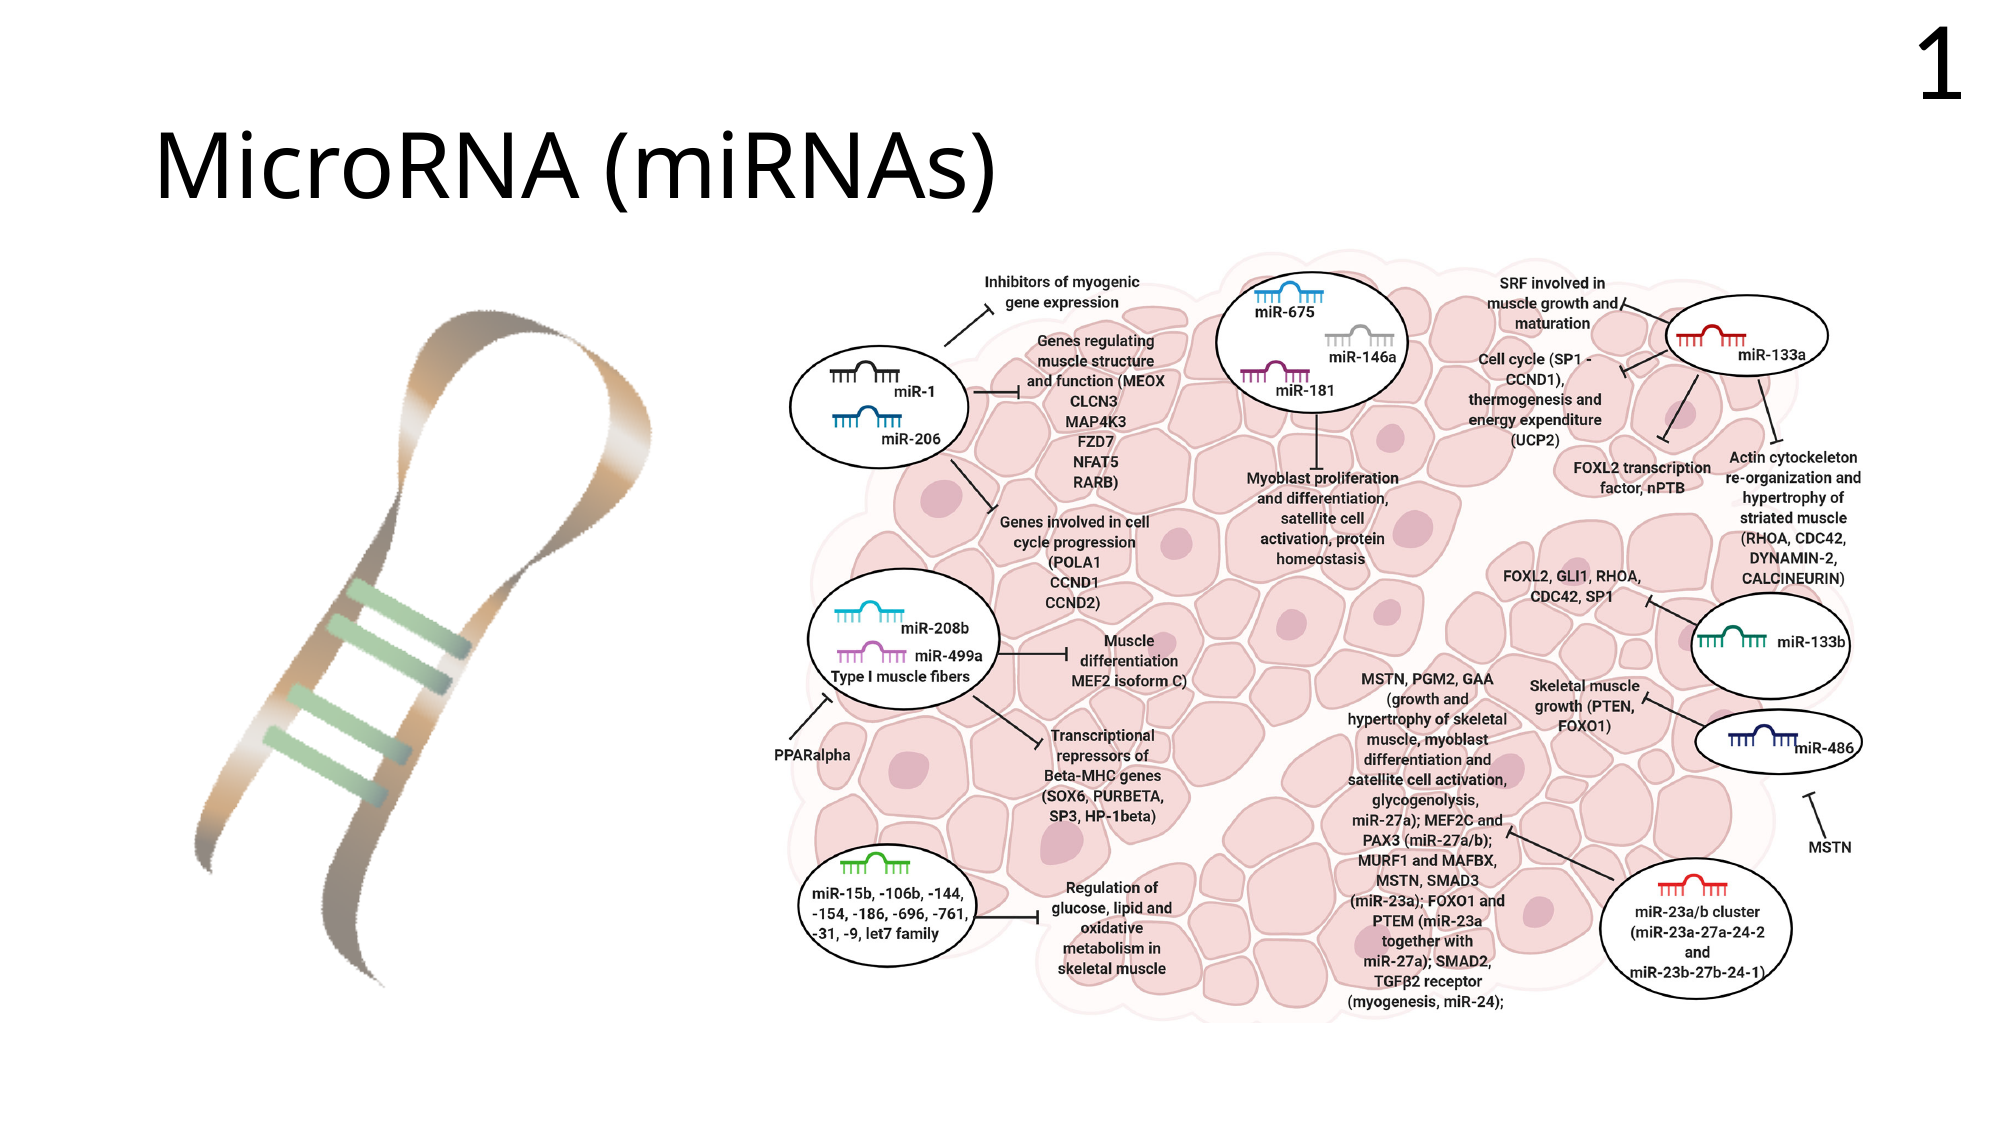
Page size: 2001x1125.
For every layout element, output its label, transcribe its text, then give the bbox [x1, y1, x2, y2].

picture [774, 248, 1863, 1023]
picture [137, 277, 717, 994]
text_box 1 [1894, 0, 1982, 130]
title MicroRNA (miRNAs) [137, 59, 1863, 278]
